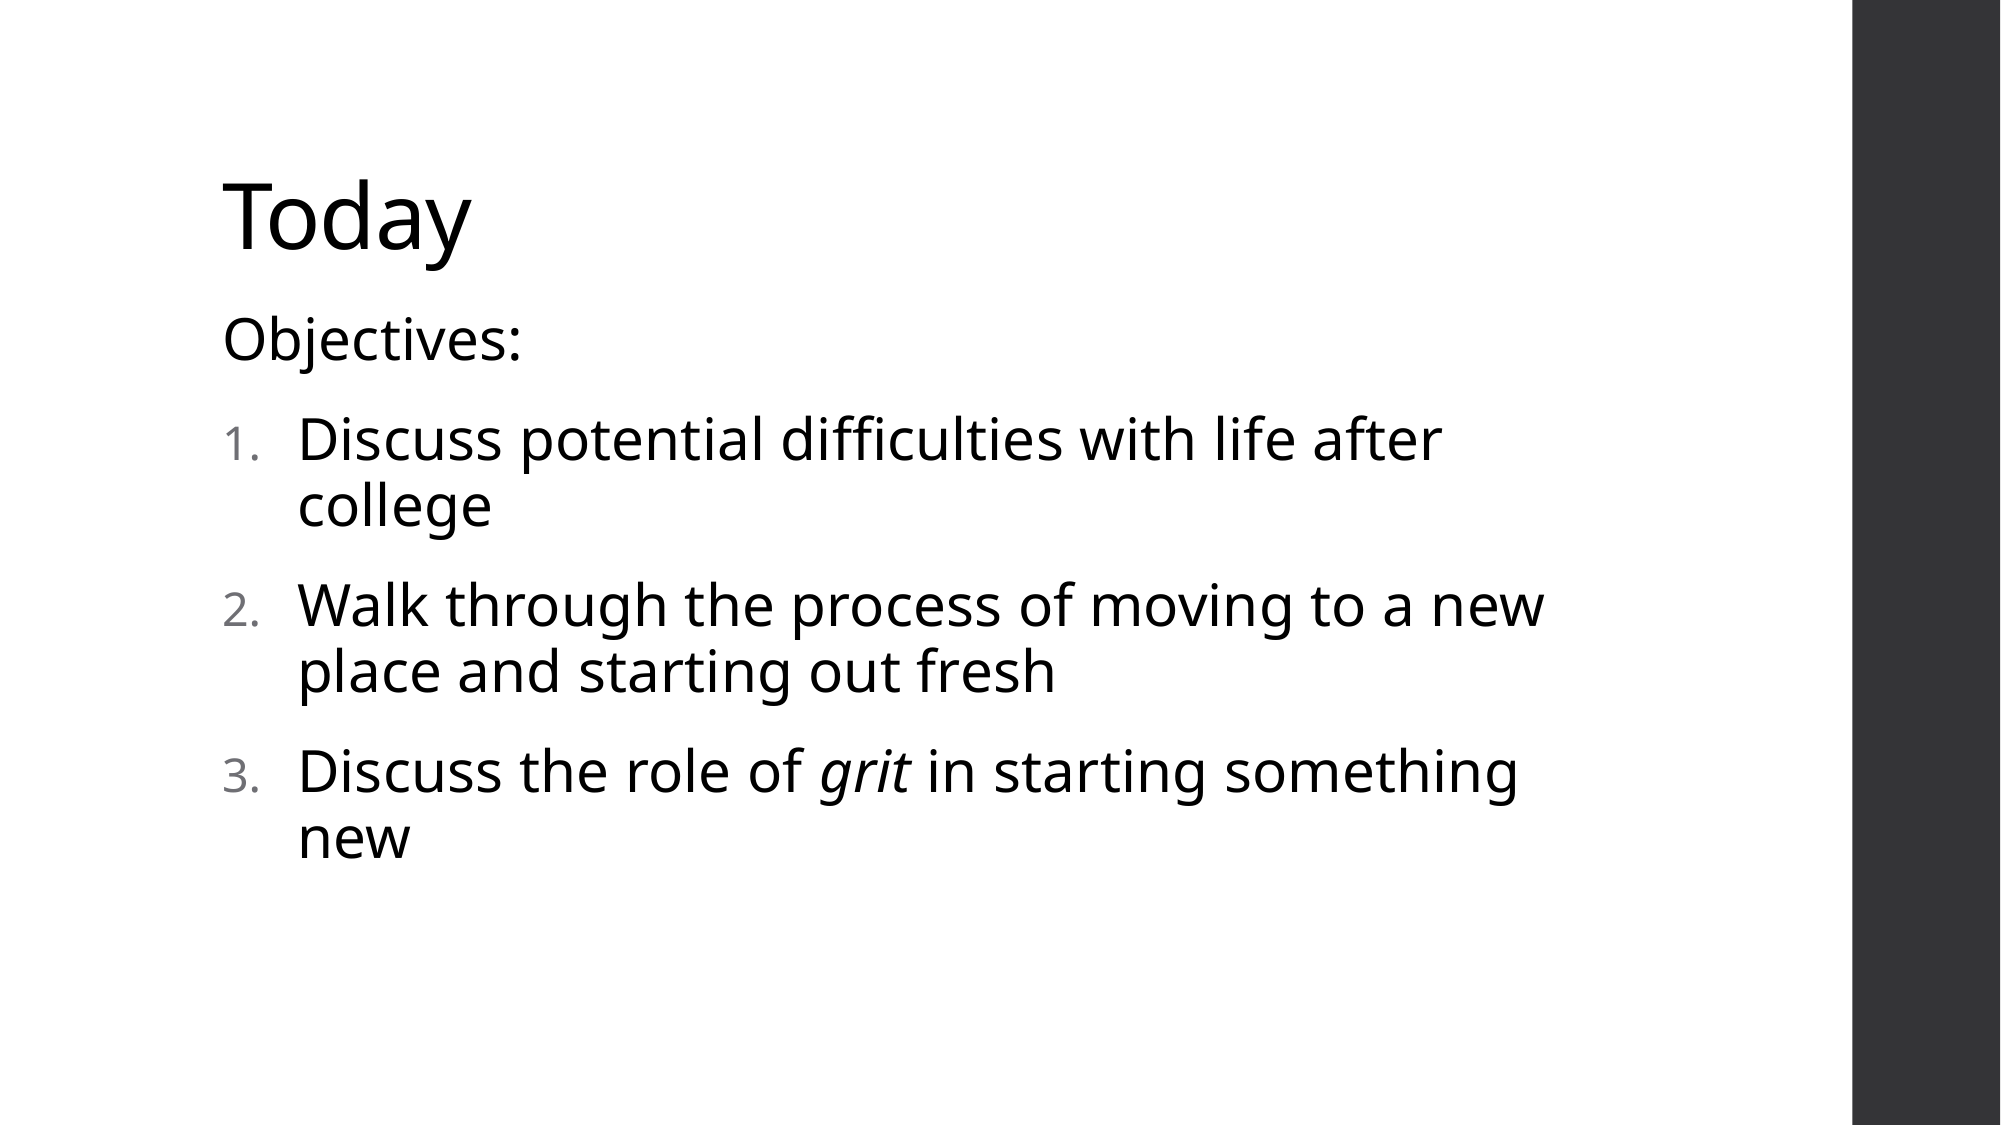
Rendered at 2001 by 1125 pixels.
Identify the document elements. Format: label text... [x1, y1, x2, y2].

list Objectives: Discuss potential difficulties with life after college Walk through the process of moving to a new place and starting out fresh Discuss the role of grit in starting something new [206, 299, 1617, 1014]
title Today [206, 60, 1797, 278]
